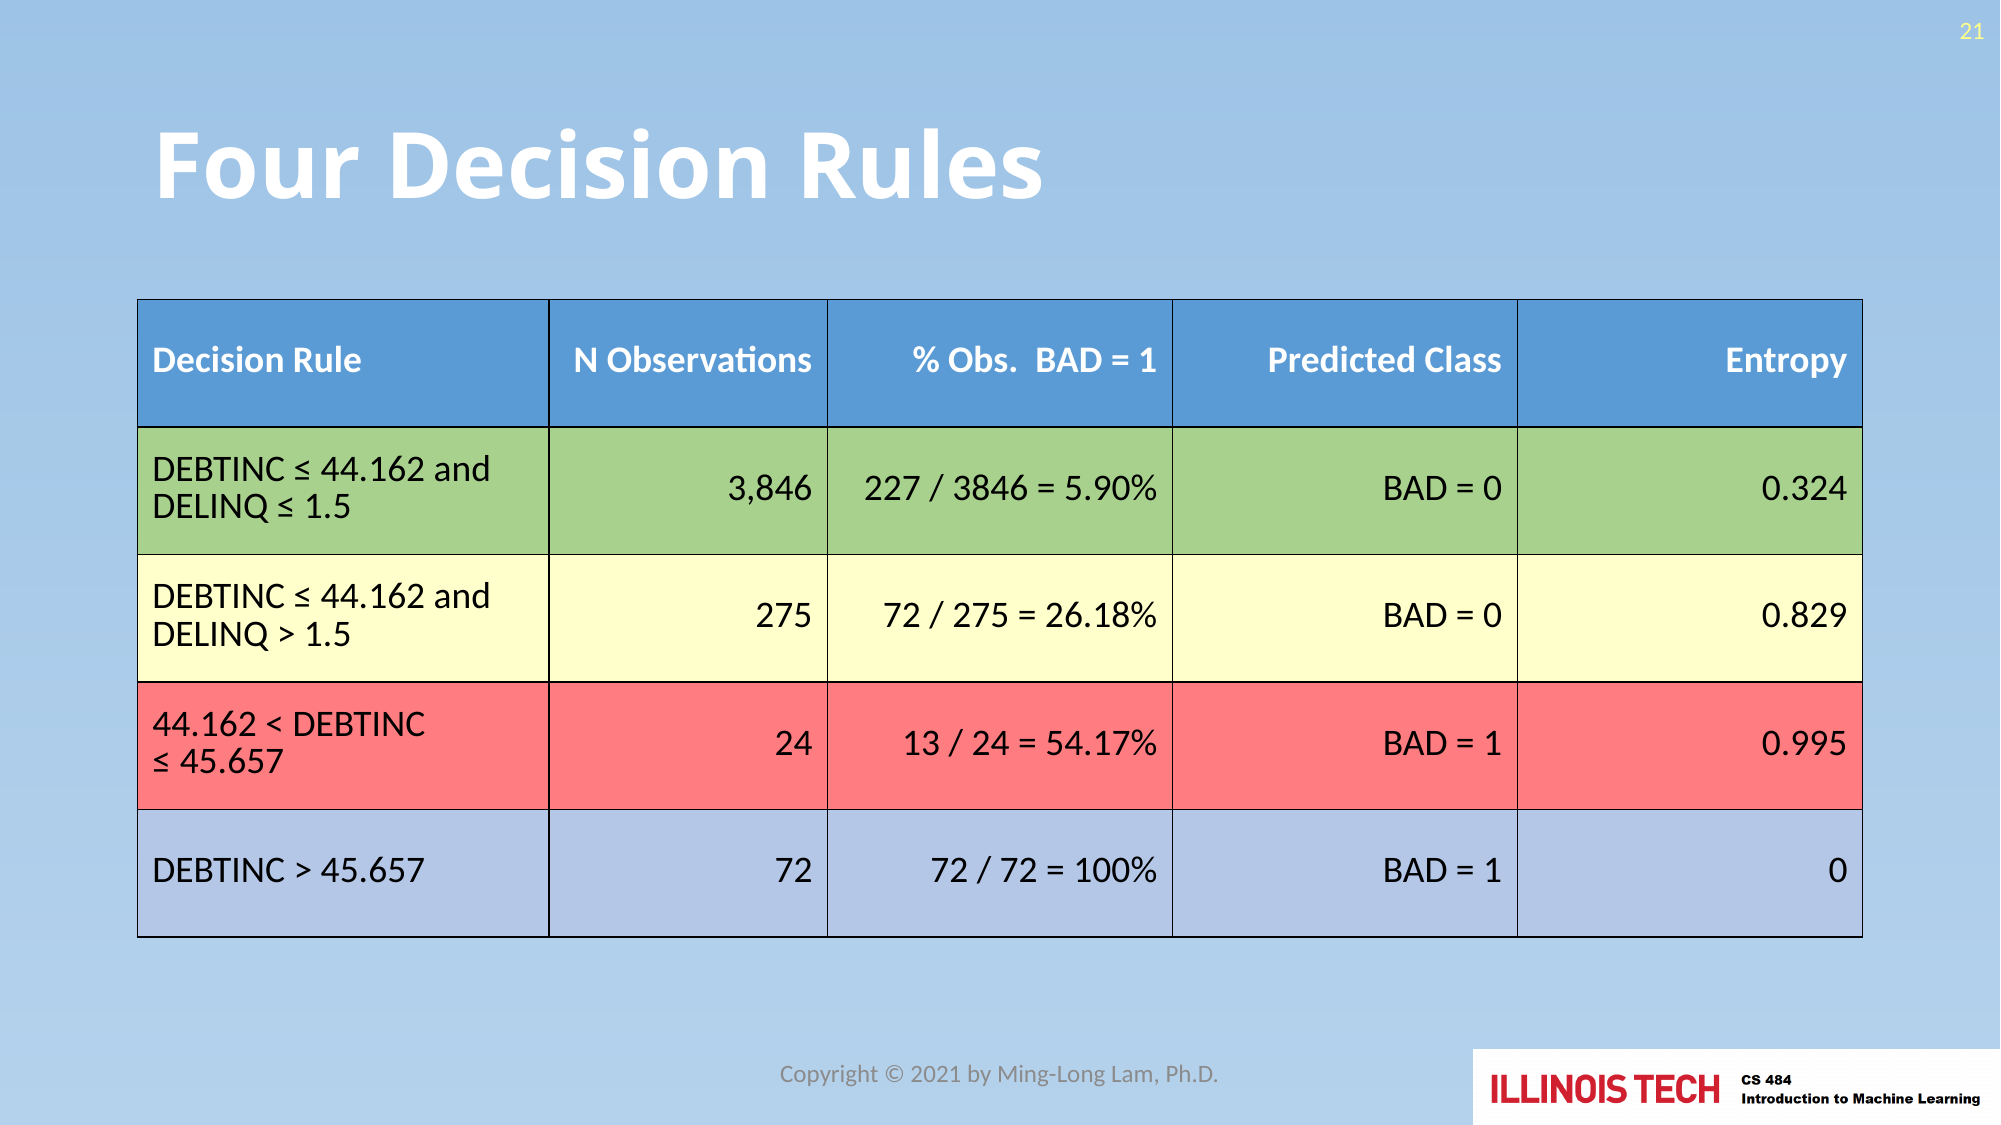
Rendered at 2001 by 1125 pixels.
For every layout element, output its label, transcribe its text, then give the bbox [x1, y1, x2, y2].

table_cell 24 [550, 683, 827, 809]
table_cell DEBTINC ≤ 44.162 and DELINQ ≤ 1.5 [138, 428, 548, 554]
table_cell 0.995 [1518, 683, 1862, 809]
footer Copyright © 2021 by Ming-Long Lam, Ph.D. [662, 1042, 1338, 1103]
title Four Decision Rules [137, 59, 1863, 278]
picture [1473, 1049, 2000, 1125]
table_cell 72 / 275 = 26.18% [828, 555, 1172, 681]
table_cell 0.324 [1518, 428, 1862, 554]
table_header N Observations [550, 300, 827, 426]
table_cell 13 / 24 = 54.17% [828, 683, 1172, 809]
table_cell BAD = 0 [1173, 555, 1517, 681]
table_cell BAD = 0 [1173, 428, 1517, 554]
table_cell 72 / 72 = 100% [828, 810, 1172, 936]
table_cell 44.162 < DEBTINC ≤ 45.657 [138, 683, 548, 809]
table_cell 72 [550, 810, 827, 936]
table_cell DEBTINC ≤ 44.162 and DELINQ > 1.5 [138, 555, 548, 681]
table_cell 3,846 [550, 428, 827, 554]
table_cell 0 [1518, 810, 1862, 936]
table_header Predicted Class [1173, 300, 1517, 426]
table_cell 227 / 3846 = 5.90% [828, 428, 1172, 554]
table_cell 0.829 [1518, 555, 1862, 681]
table_cell 275 [550, 555, 827, 681]
table_header Decision Rule [138, 300, 548, 426]
table_header Entropy [1518, 300, 1862, 426]
table_cell DEBTINC > 45.657 [138, 810, 548, 936]
table_header % Obs. BAD = 1 [828, 300, 1172, 426]
table_cell BAD = 1 [1173, 810, 1517, 936]
slide_number 21 [1550, 0, 2000, 60]
table_cell BAD = 1 [1173, 683, 1517, 809]
